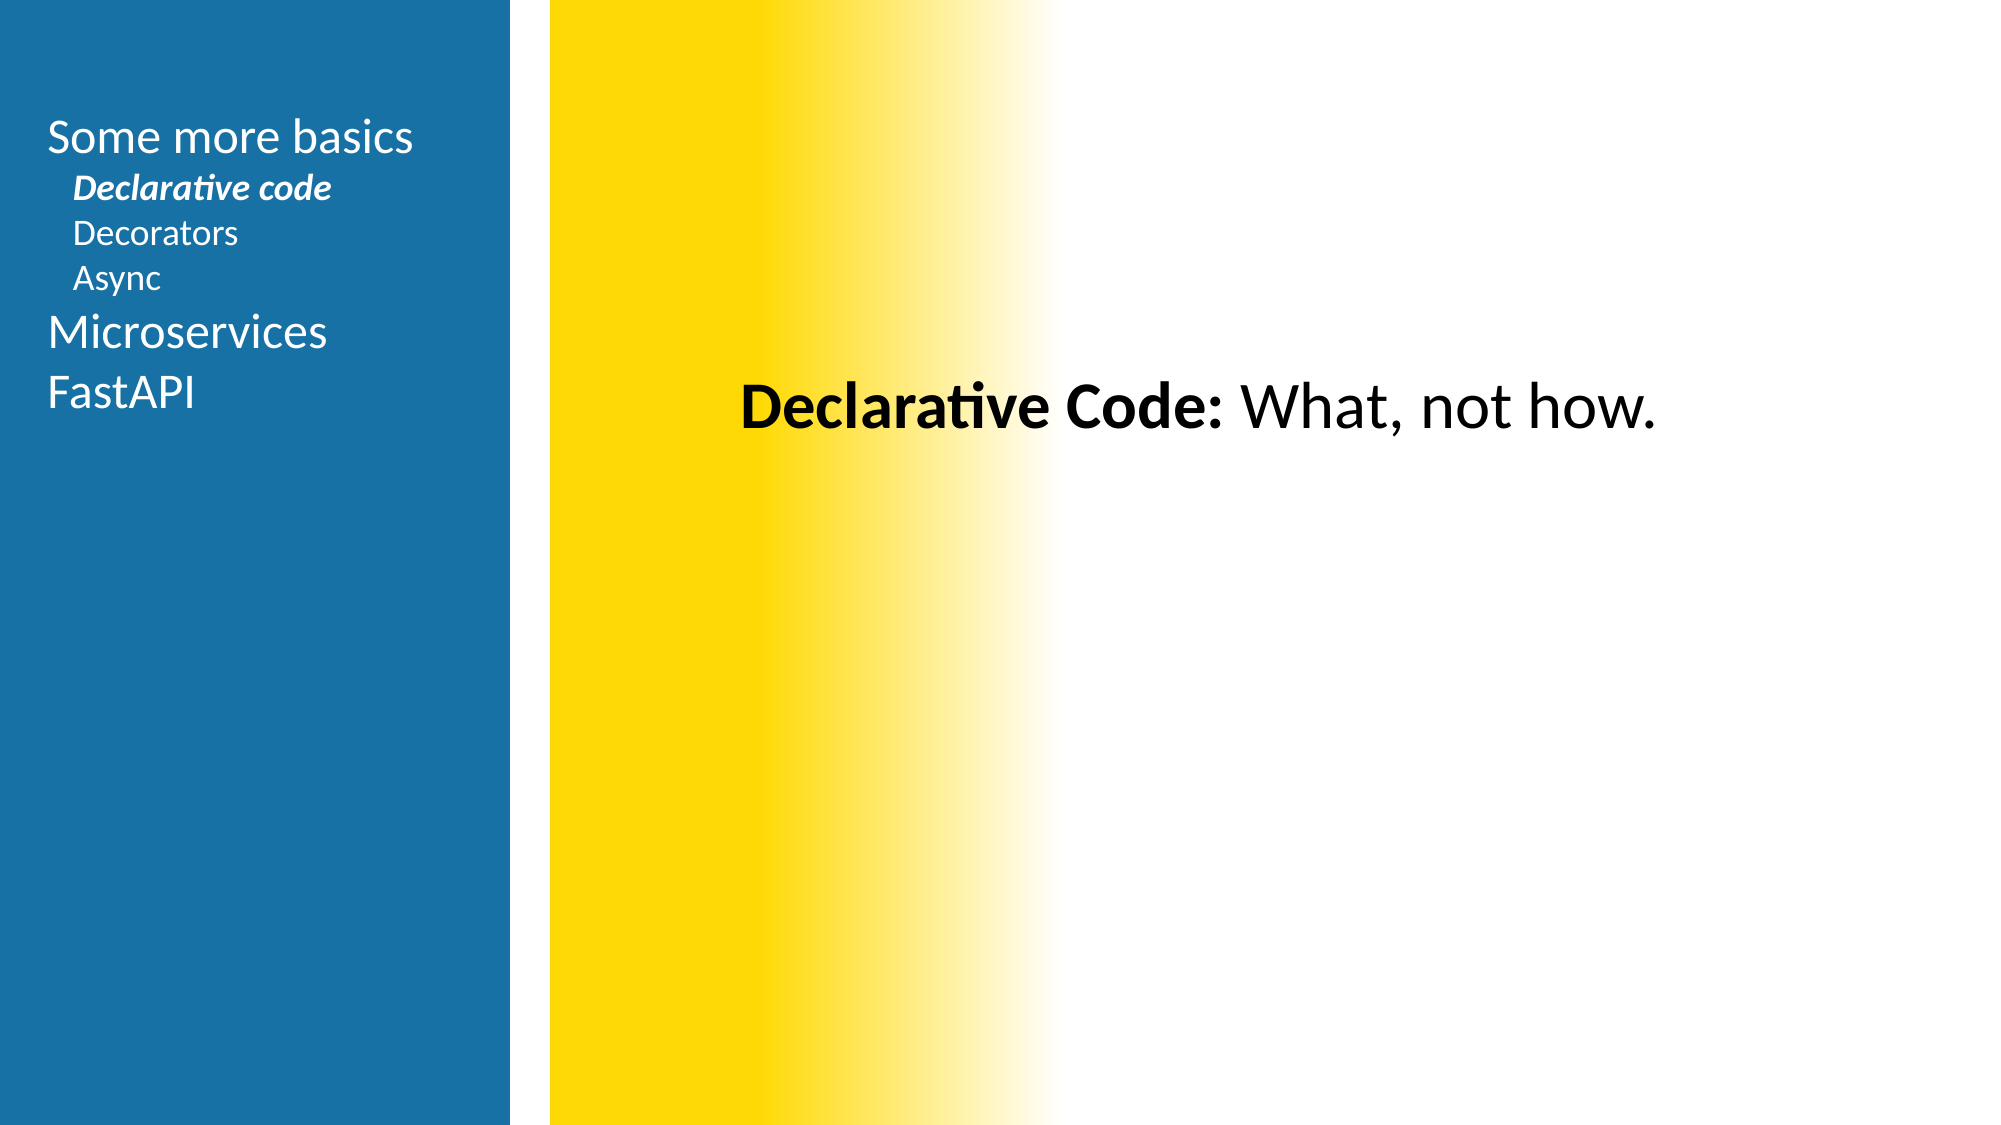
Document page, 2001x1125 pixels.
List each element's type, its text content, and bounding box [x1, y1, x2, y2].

text_box Some more basics Declarative code Decorators Async Microservices FastAPI [32, 36, 430, 426]
text_box [0, 0, 511, 1125]
text_box [549, 0, 1061, 1125]
text_box Declarative Code: What, not how. [725, 354, 1673, 449]
